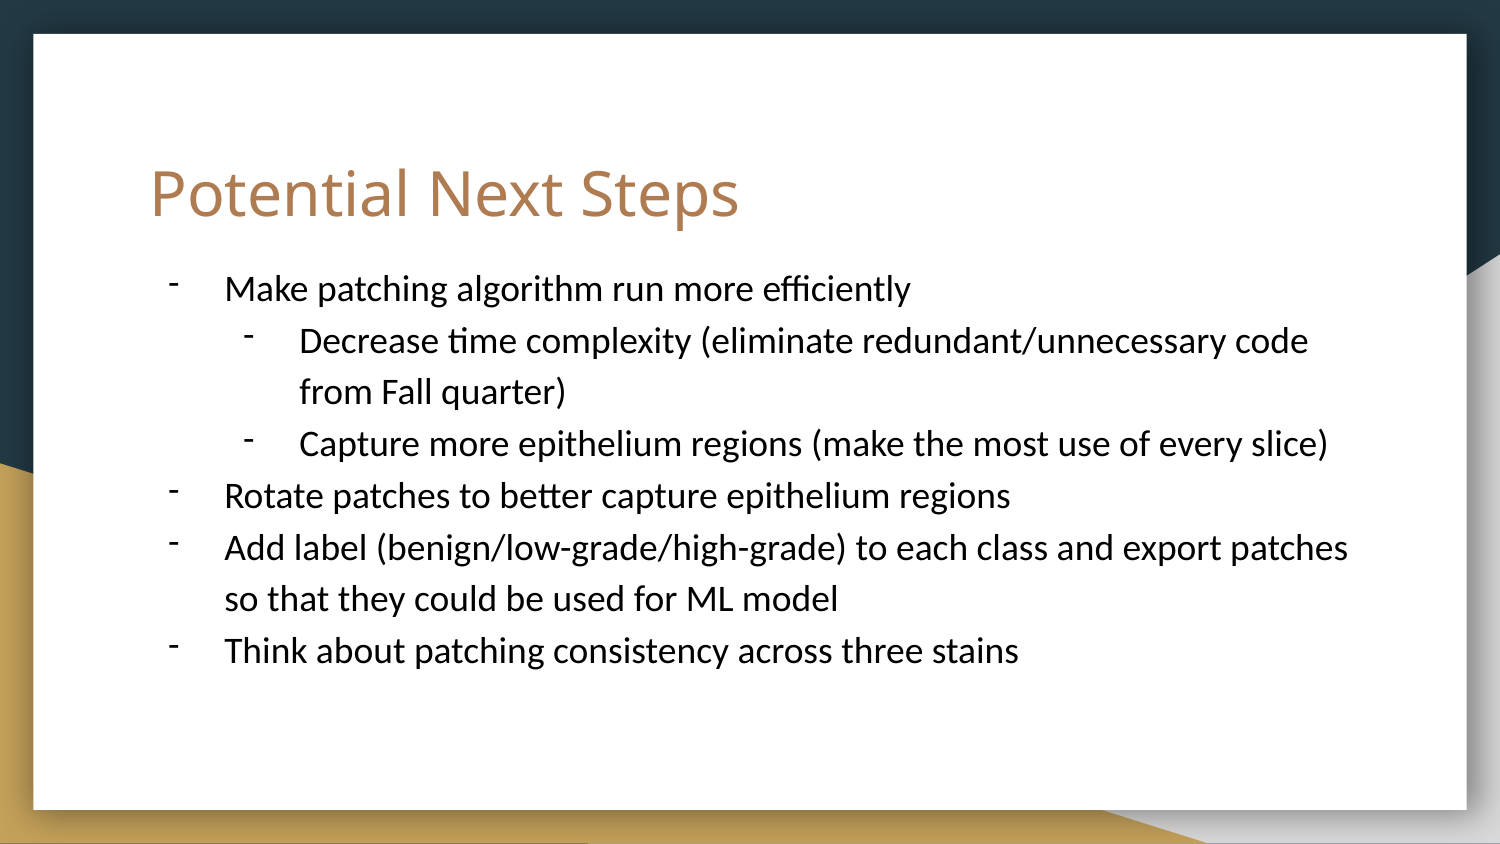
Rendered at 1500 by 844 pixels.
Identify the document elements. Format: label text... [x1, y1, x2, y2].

list Make patching algorithm run more efficiently Decrease time complexity (eliminate redundant/unnecessary code from Fall quarter) Capture more epithelium regions (make the most use of every slice) Rotate patches to better capture epithelium regions Add label (benign/low-grade/high-grade) to each class and export patches so that they could be used for ML model Think about patching consistency across three stains [134, 242, 1366, 746]
title Potential Next Steps [134, 138, 1366, 242]
